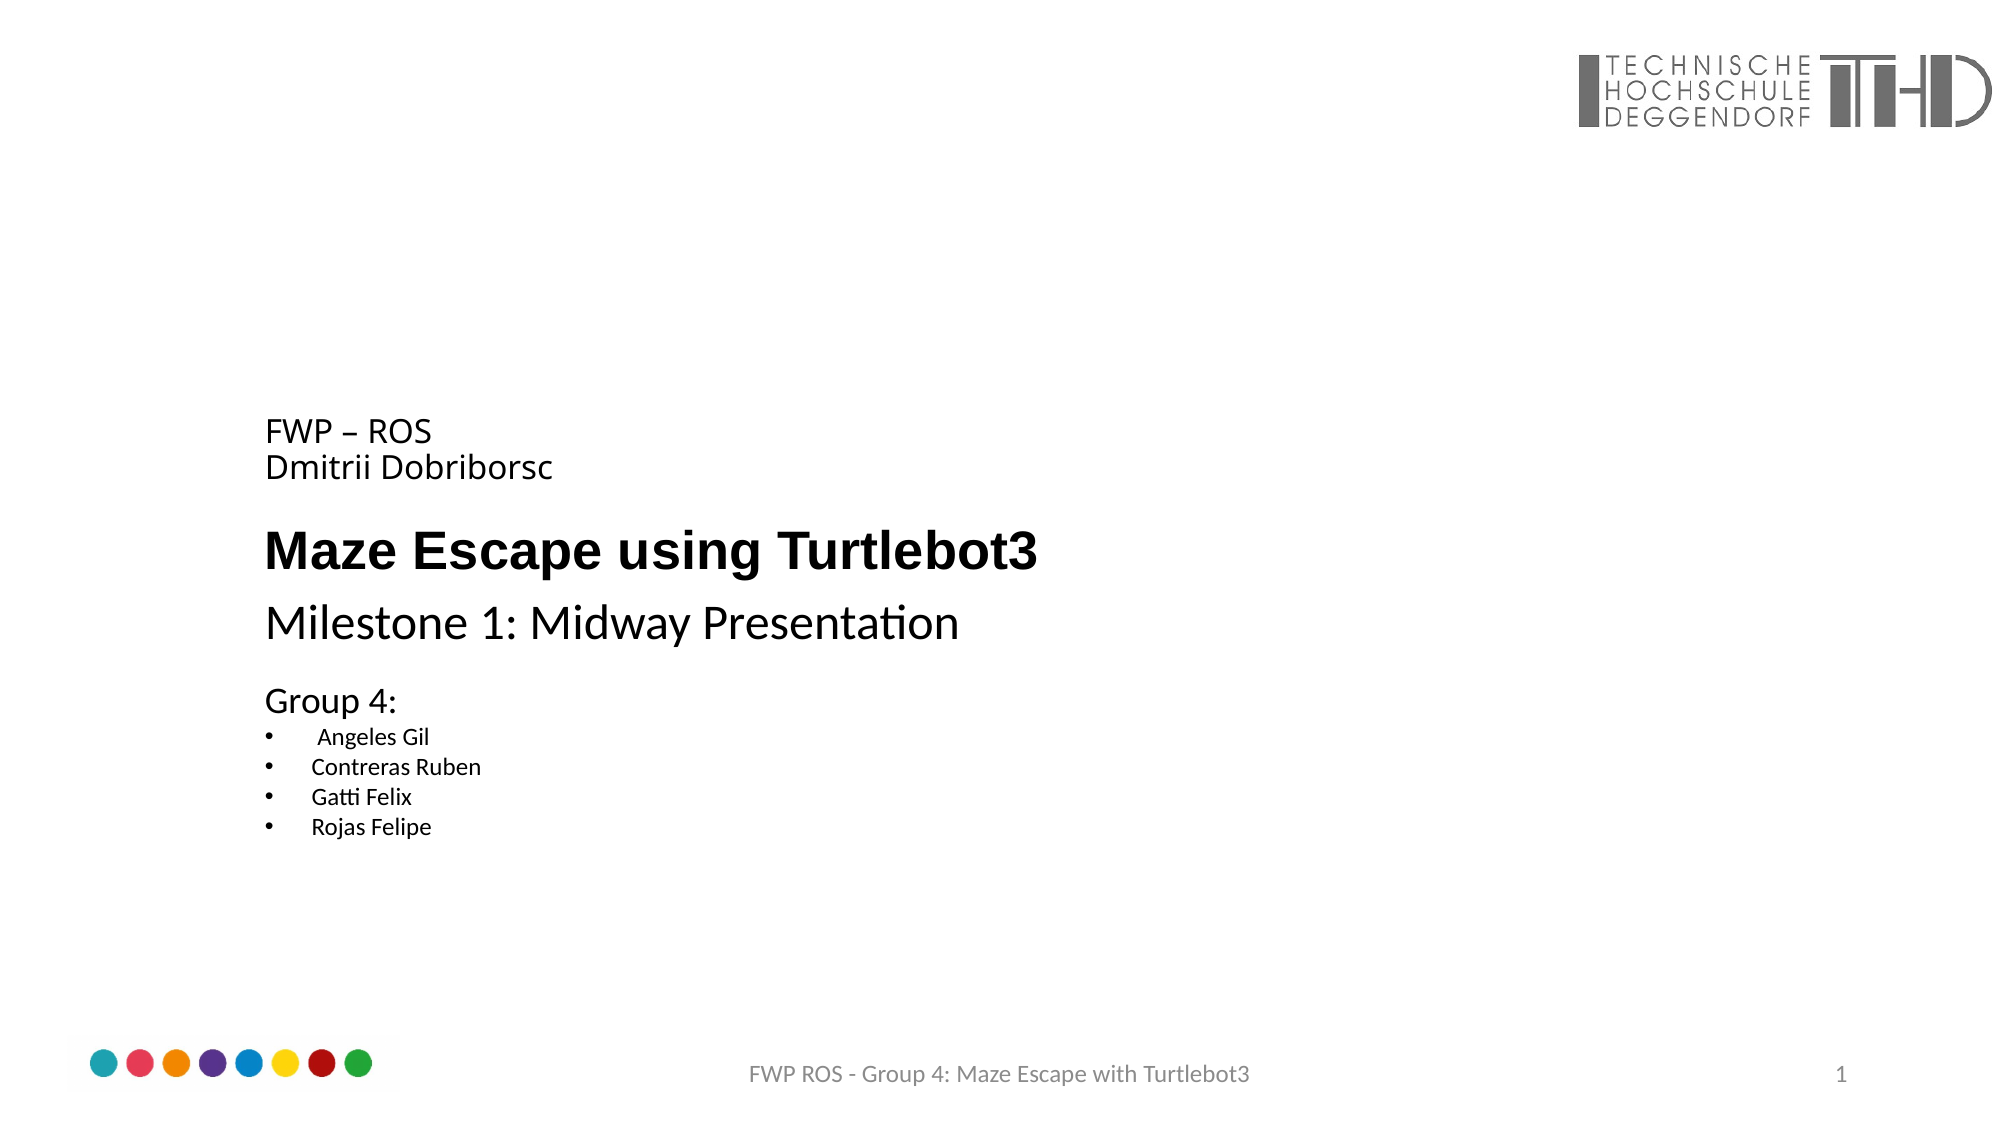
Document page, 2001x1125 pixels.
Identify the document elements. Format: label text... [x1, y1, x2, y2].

footer FWP ROS - Group 4: Maze Escape with Turtlebot3 [662, 1042, 1338, 1103]
picture [67, 1035, 400, 1092]
slide_number 1 [1412, 1042, 1863, 1103]
picture [1572, 43, 2000, 136]
subtitle Milestone 1: Midway Presentation [249, 588, 1127, 669]
text_box Group 4: Angeles Gil Contreras Ruben Gatti Felix Rojas Felipe [249, 668, 739, 848]
title FWP – ROS Dmitrii Dobriborsc Maze Escape using Turtlebot3 [249, 271, 1750, 589]
